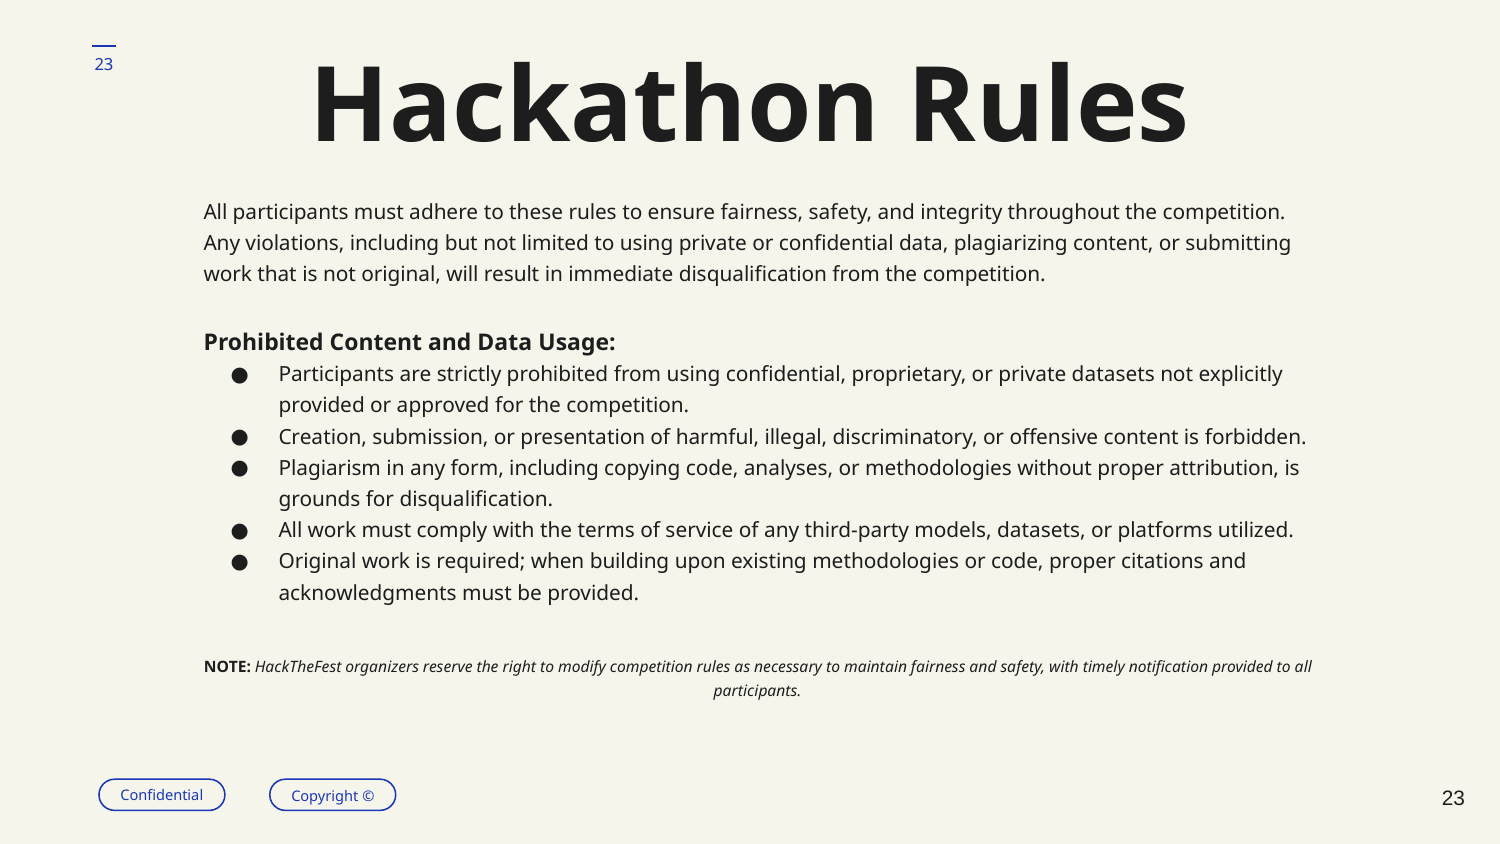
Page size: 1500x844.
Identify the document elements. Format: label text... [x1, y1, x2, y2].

slide_number ‹#› [1389, 764, 1480, 830]
title Hackathon Rules [123, 53, 1377, 170]
list All participants must adhere to these rules to ensure fairness, safety, and integrity throughout the competition. Any violations, including but not limited to using private or confidential data, plagiarizing content, or submitting work that is not original, will result in immediate disqualification from the competition. Prohibited Content and Data Usage: Participants are strictly prohibited from using confidential, proprietary, or private datasets not explicitly provided or approved for the competition. Creation, submission, or presentation of harmful, illegal, discriminatory, or offensive content is forbidden. Plagiarism in any form, including copying code, analyses, or methodologies without proper attribution, is grounds for disqualification. All work must comply with the terms of service of any third-party models, datasets, or platforms utilized. Original work is required; when building upon existing methodologies or code, proper citations and acknowledgments must be provided. NOTE: HackTheFest organizers reserve the right to modify competition rules as necessary to maintain fairness and safety, with timely notification provided to all participants. [188, 177, 1327, 765]
slide_number ‹#› [69, 33, 140, 98]
